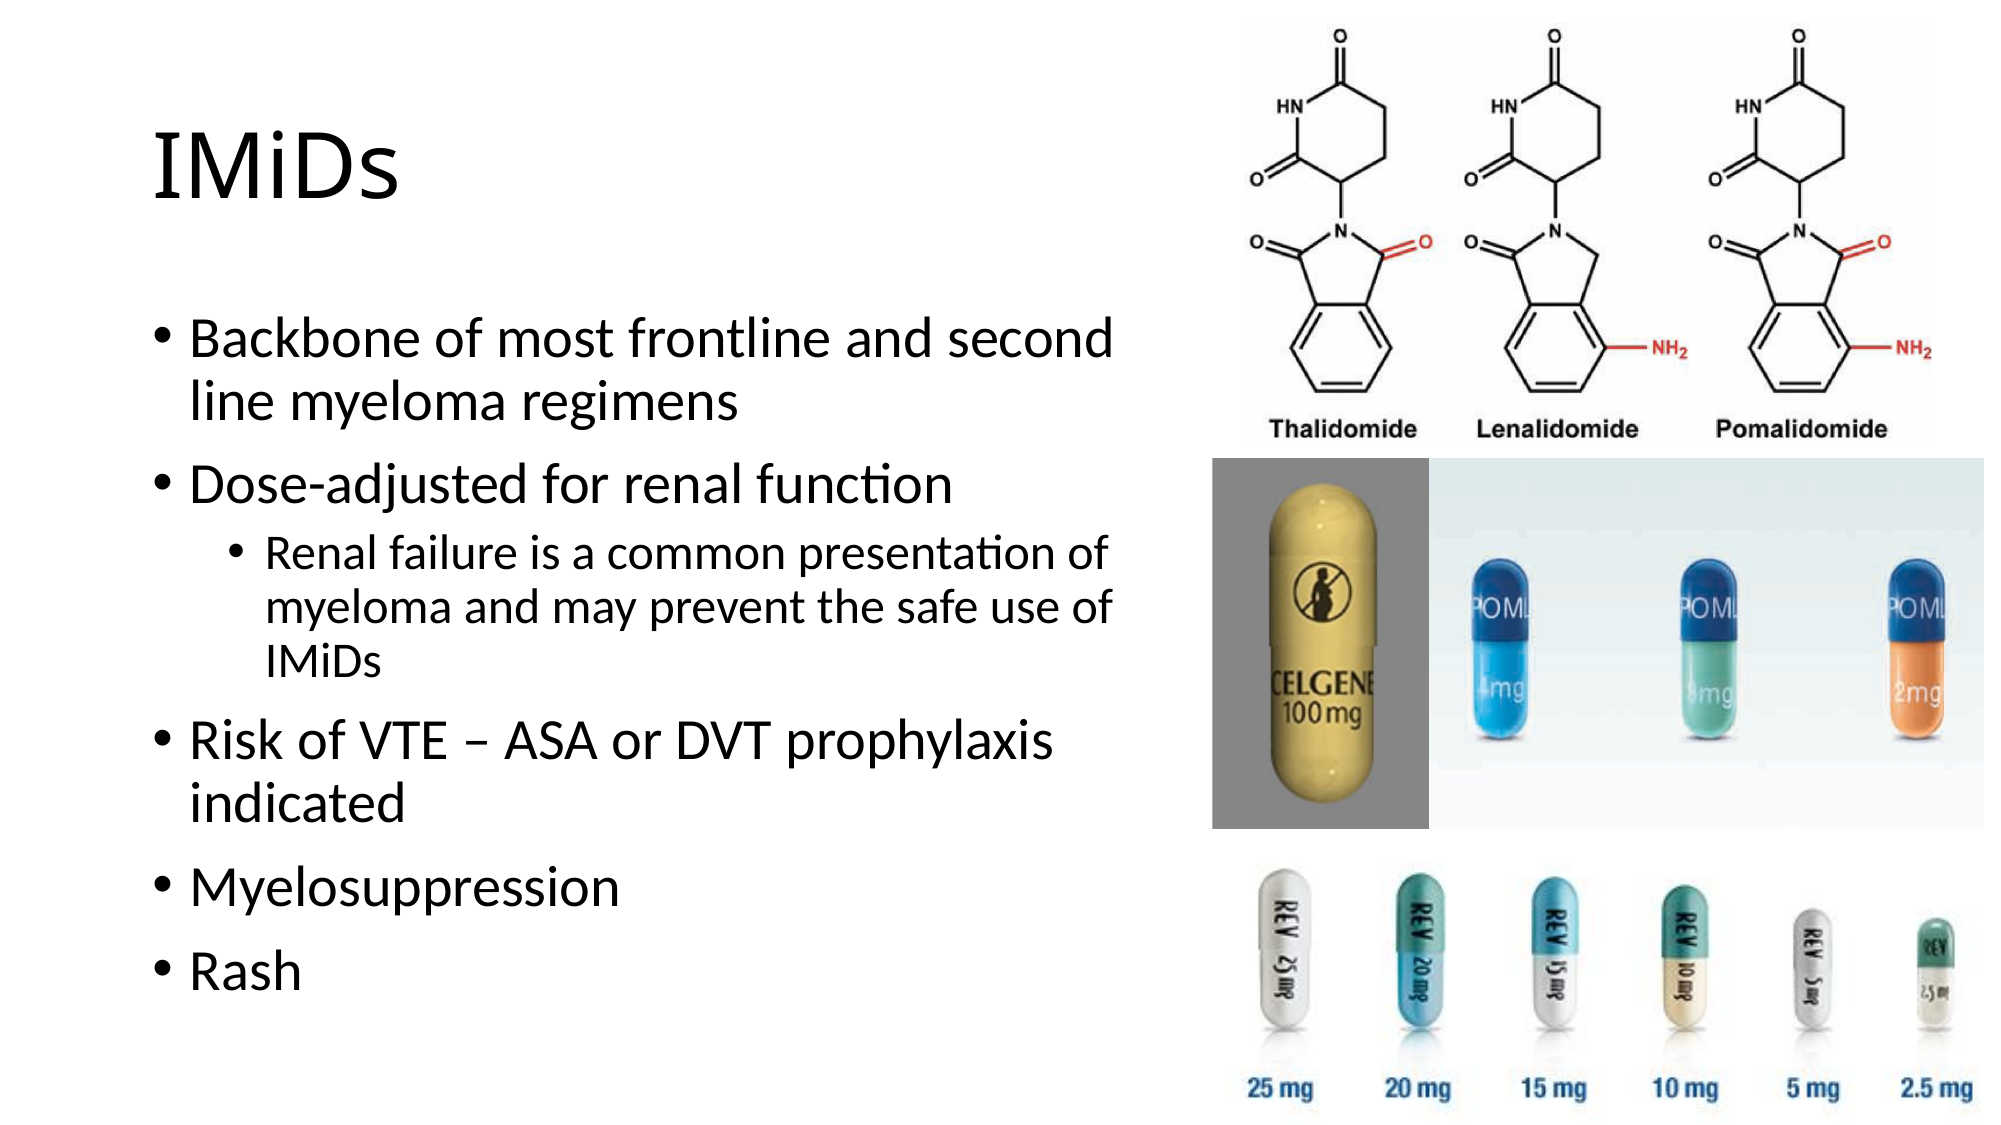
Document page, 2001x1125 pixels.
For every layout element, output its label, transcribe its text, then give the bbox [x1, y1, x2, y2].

picture [1212, 458, 1984, 829]
picture [1224, 860, 2000, 1125]
title IMiDs [137, 59, 1244, 278]
picture [1244, 23, 1932, 443]
list Backbone of most frontline and second line myeloma regimens Dose-adjusted for renal function Renal failure is a common presentation of myeloma and may prevent the safe use of IMiDs Risk of VTE – ASA or DVT prophylaxis indicated Myelosuppression Rash [137, 299, 1162, 1014]
